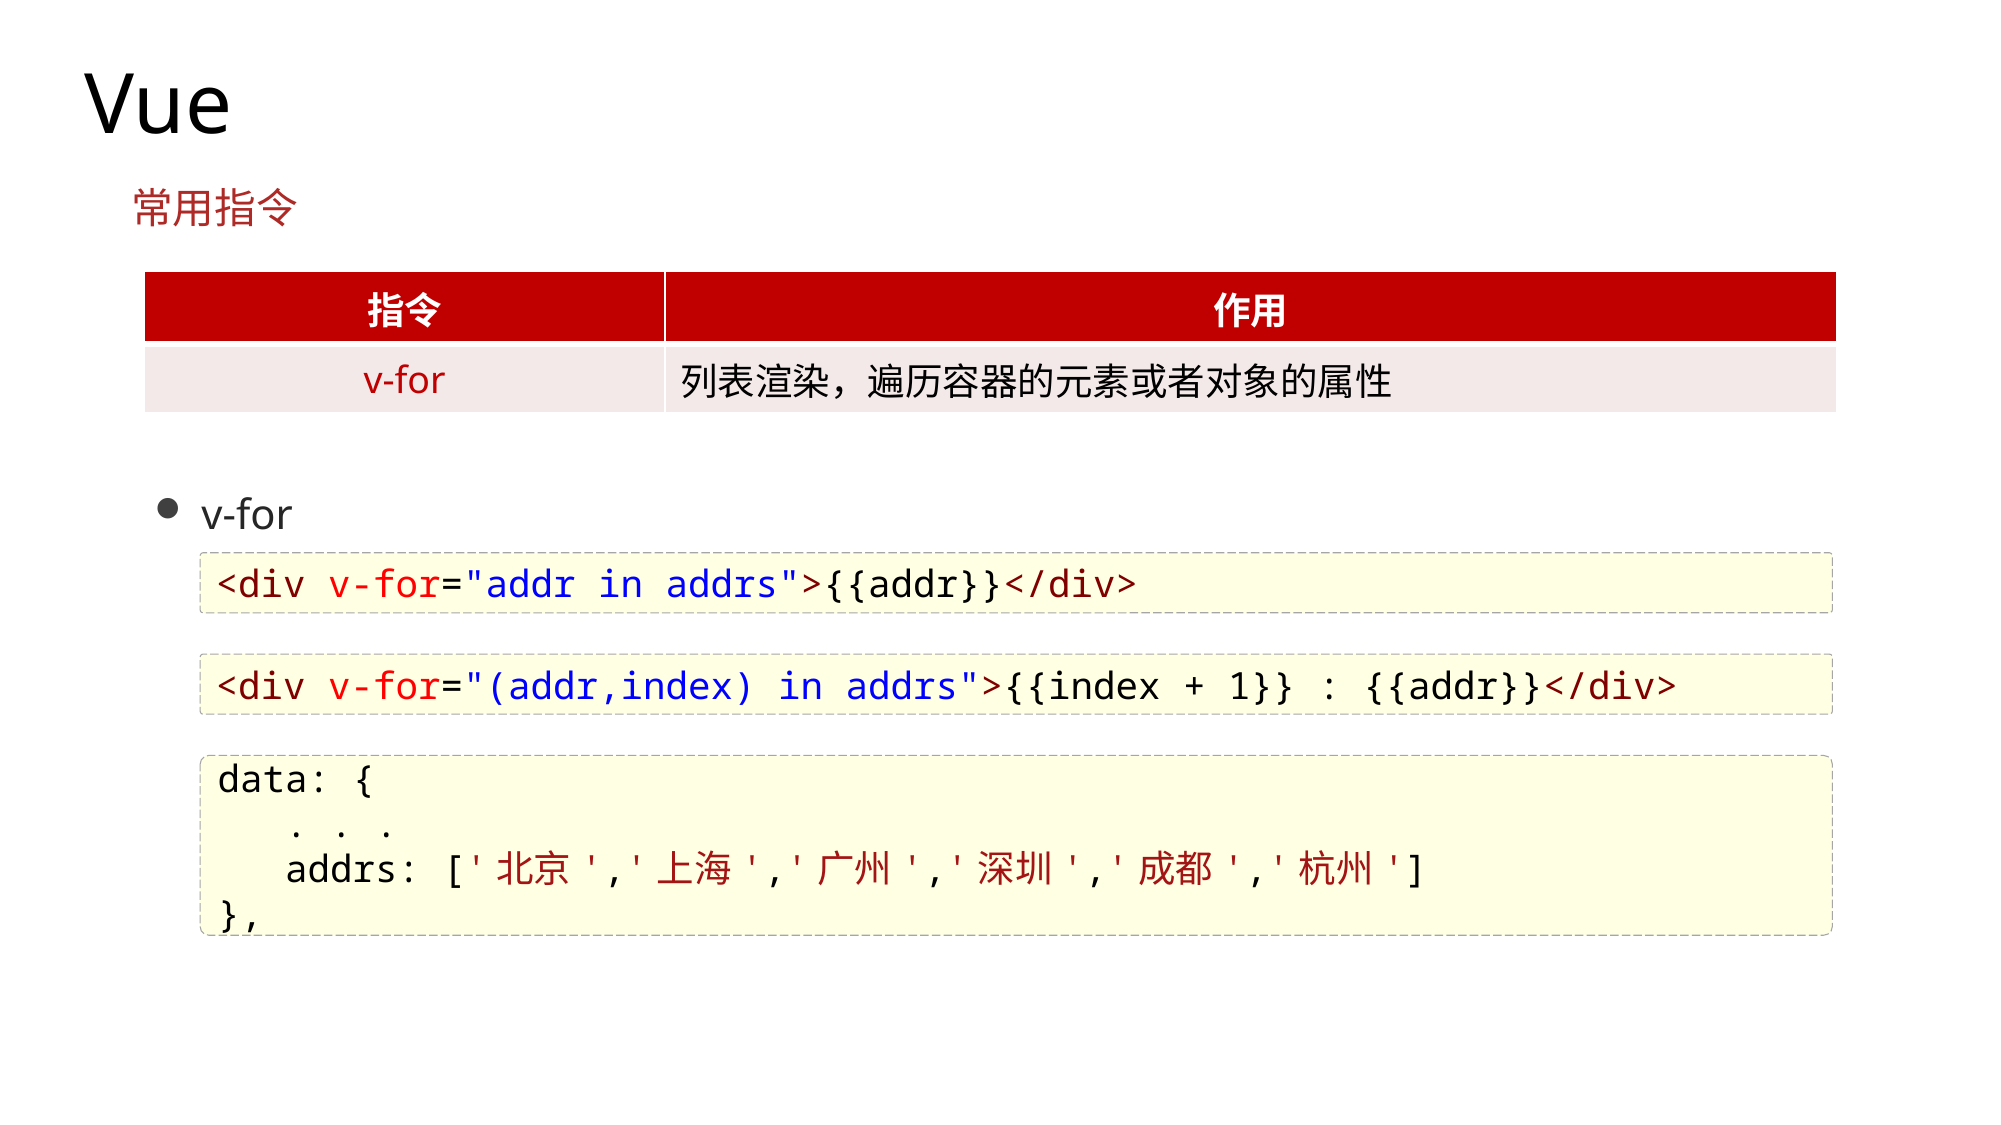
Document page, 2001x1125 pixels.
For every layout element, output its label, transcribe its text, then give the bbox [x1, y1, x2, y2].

text_box Vue [70, 32, 1826, 181]
text_box data: { . . . addrs: ['北京','上海','广州','深圳','成都','杭州'] }, [200, 755, 1833, 936]
table_cell v-for [145, 347, 664, 412]
table_header 作用 [666, 272, 1836, 341]
text_box <div v-for="(addr,index) in addrs">{{index + 1}} : {{addr}}</div> [200, 654, 1833, 715]
text_box <div v-for="addr in addrs">{{addr}}</div> [200, 552, 1833, 613]
text_box 常用指令 [116, 164, 1880, 250]
table_cell 列表渲染，遍历容器的元素或者对象的属性 [666, 347, 1836, 412]
table_header 指令 [145, 272, 664, 341]
text_box v-for [139, 455, 1627, 541]
